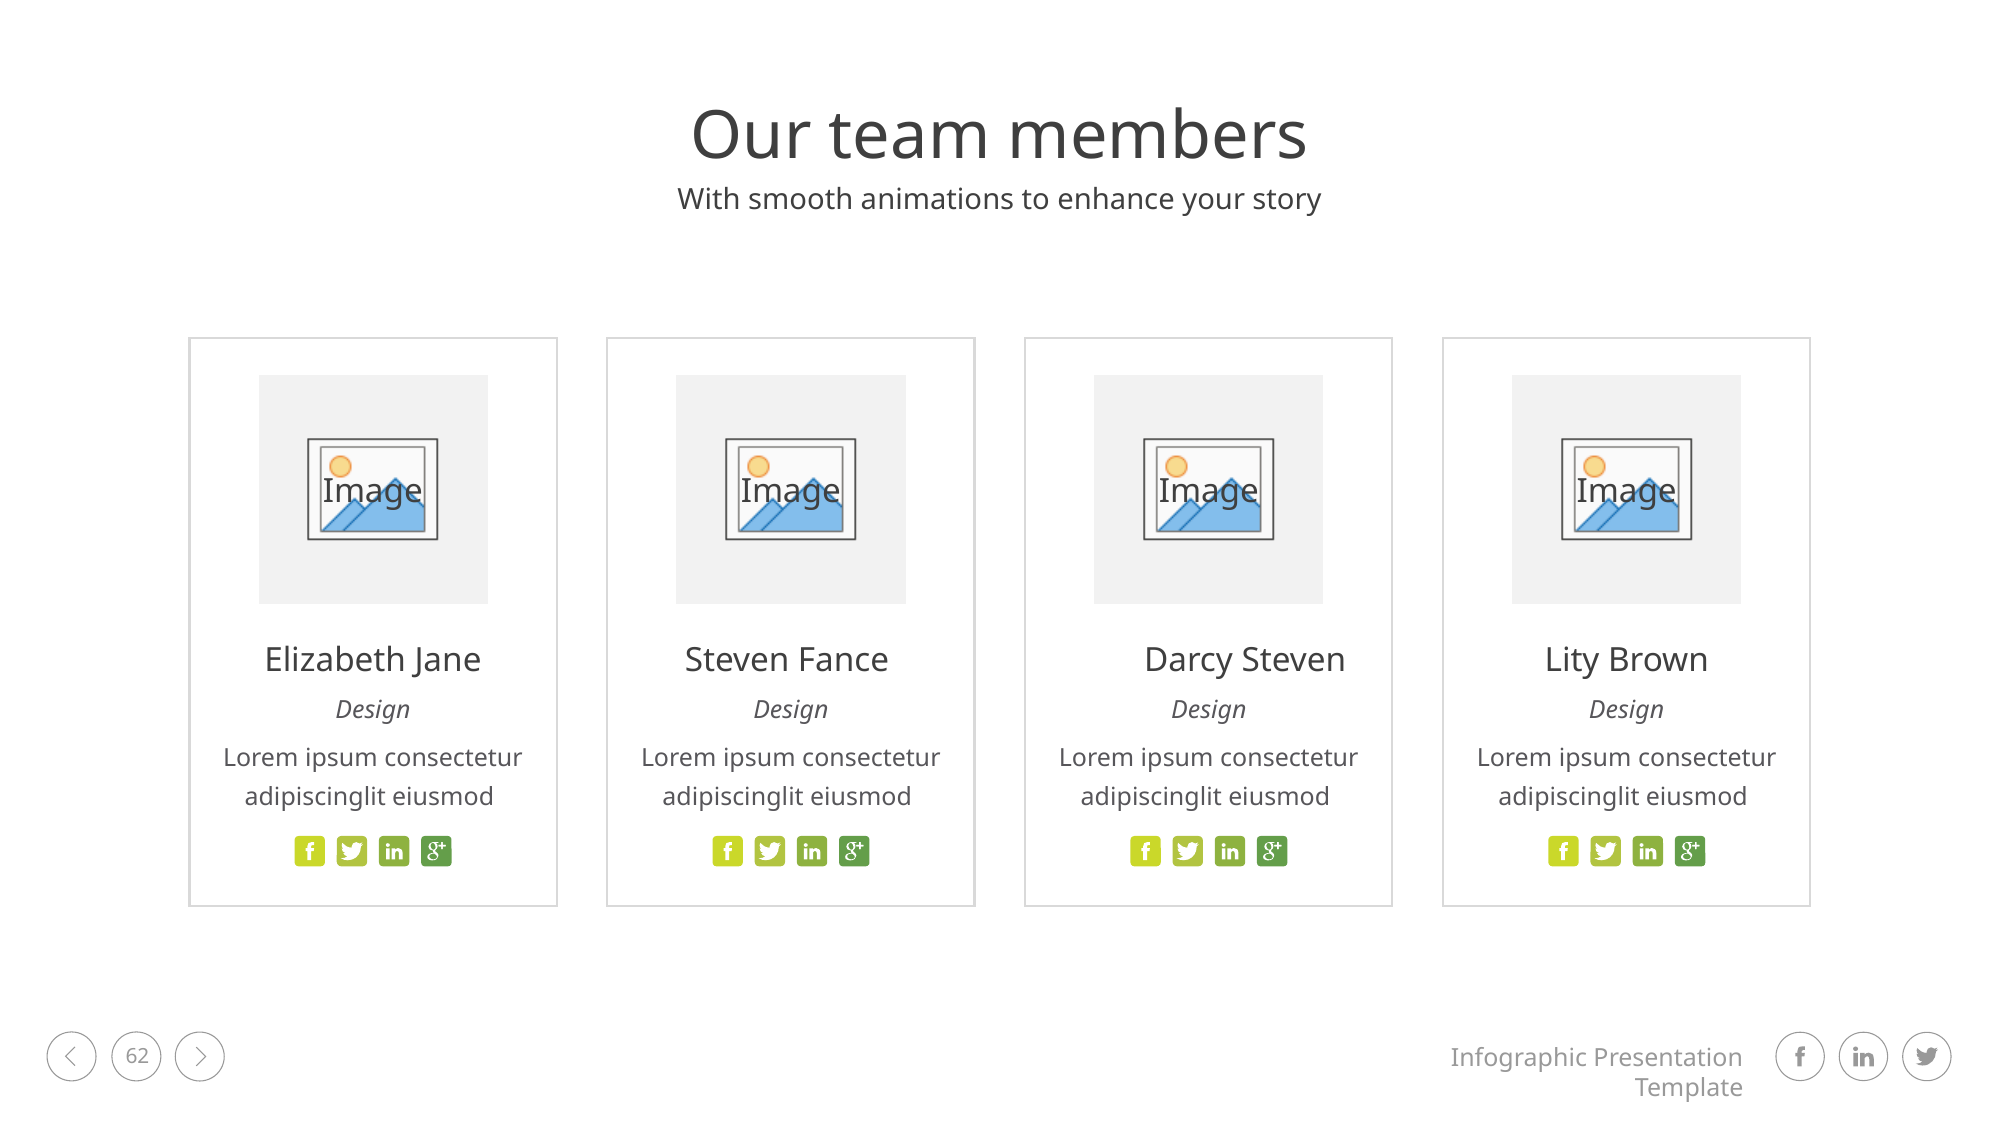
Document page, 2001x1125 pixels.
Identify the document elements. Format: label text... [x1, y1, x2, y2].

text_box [712, 835, 870, 867]
text_box [1024, 337, 1393, 907]
slide_number 62 [88, 1026, 187, 1087]
picture [258, 374, 488, 605]
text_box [674, 84, 1326, 224]
picture [676, 374, 906, 605]
picture [1512, 374, 1742, 605]
text_box Darcy Steven [1129, 630, 1362, 686]
text_box Design [738, 686, 844, 725]
text_box Elizabeth Jane [249, 630, 497, 686]
text_box Design [320, 686, 426, 725]
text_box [1548, 835, 1706, 867]
text_box Lorem ipsum consectetur adipiscinglit eiusmod [1042, 725, 1376, 818]
text_box Steven Fance [670, 630, 905, 686]
text_box Lity Brown [1529, 630, 1724, 686]
text_box [1442, 337, 1811, 907]
text_box Lorem ipsum consectetur adipiscinglit eiusmod [1460, 725, 1794, 818]
text_box [606, 337, 976, 907]
text_box Lorem ipsum consectetur adipiscinglit eiusmod [206, 725, 540, 818]
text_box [1130, 835, 1288, 867]
text_box [188, 337, 558, 907]
text_box Lorem ipsum consectetur adipiscinglit eiusmod [624, 725, 958, 818]
text_box Design [1156, 686, 1262, 725]
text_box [294, 835, 452, 867]
text_box Design [1574, 686, 1680, 725]
picture [1094, 374, 1324, 605]
